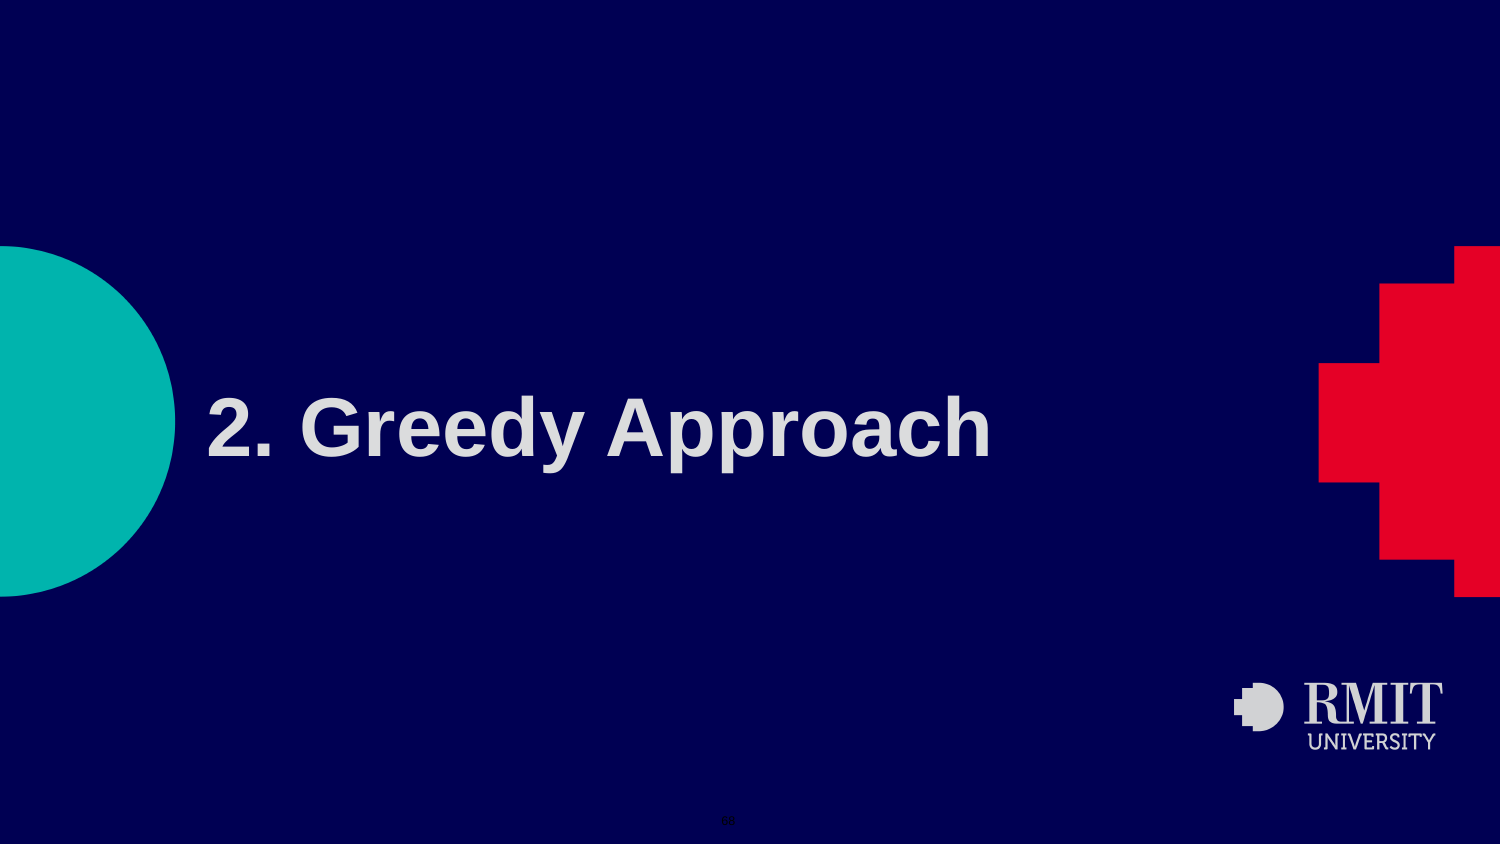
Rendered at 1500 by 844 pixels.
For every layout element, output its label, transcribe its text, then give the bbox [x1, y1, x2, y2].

picture [0, 0, 1500, 844]
title 2. Greedy Approach [191, 247, 1297, 481]
